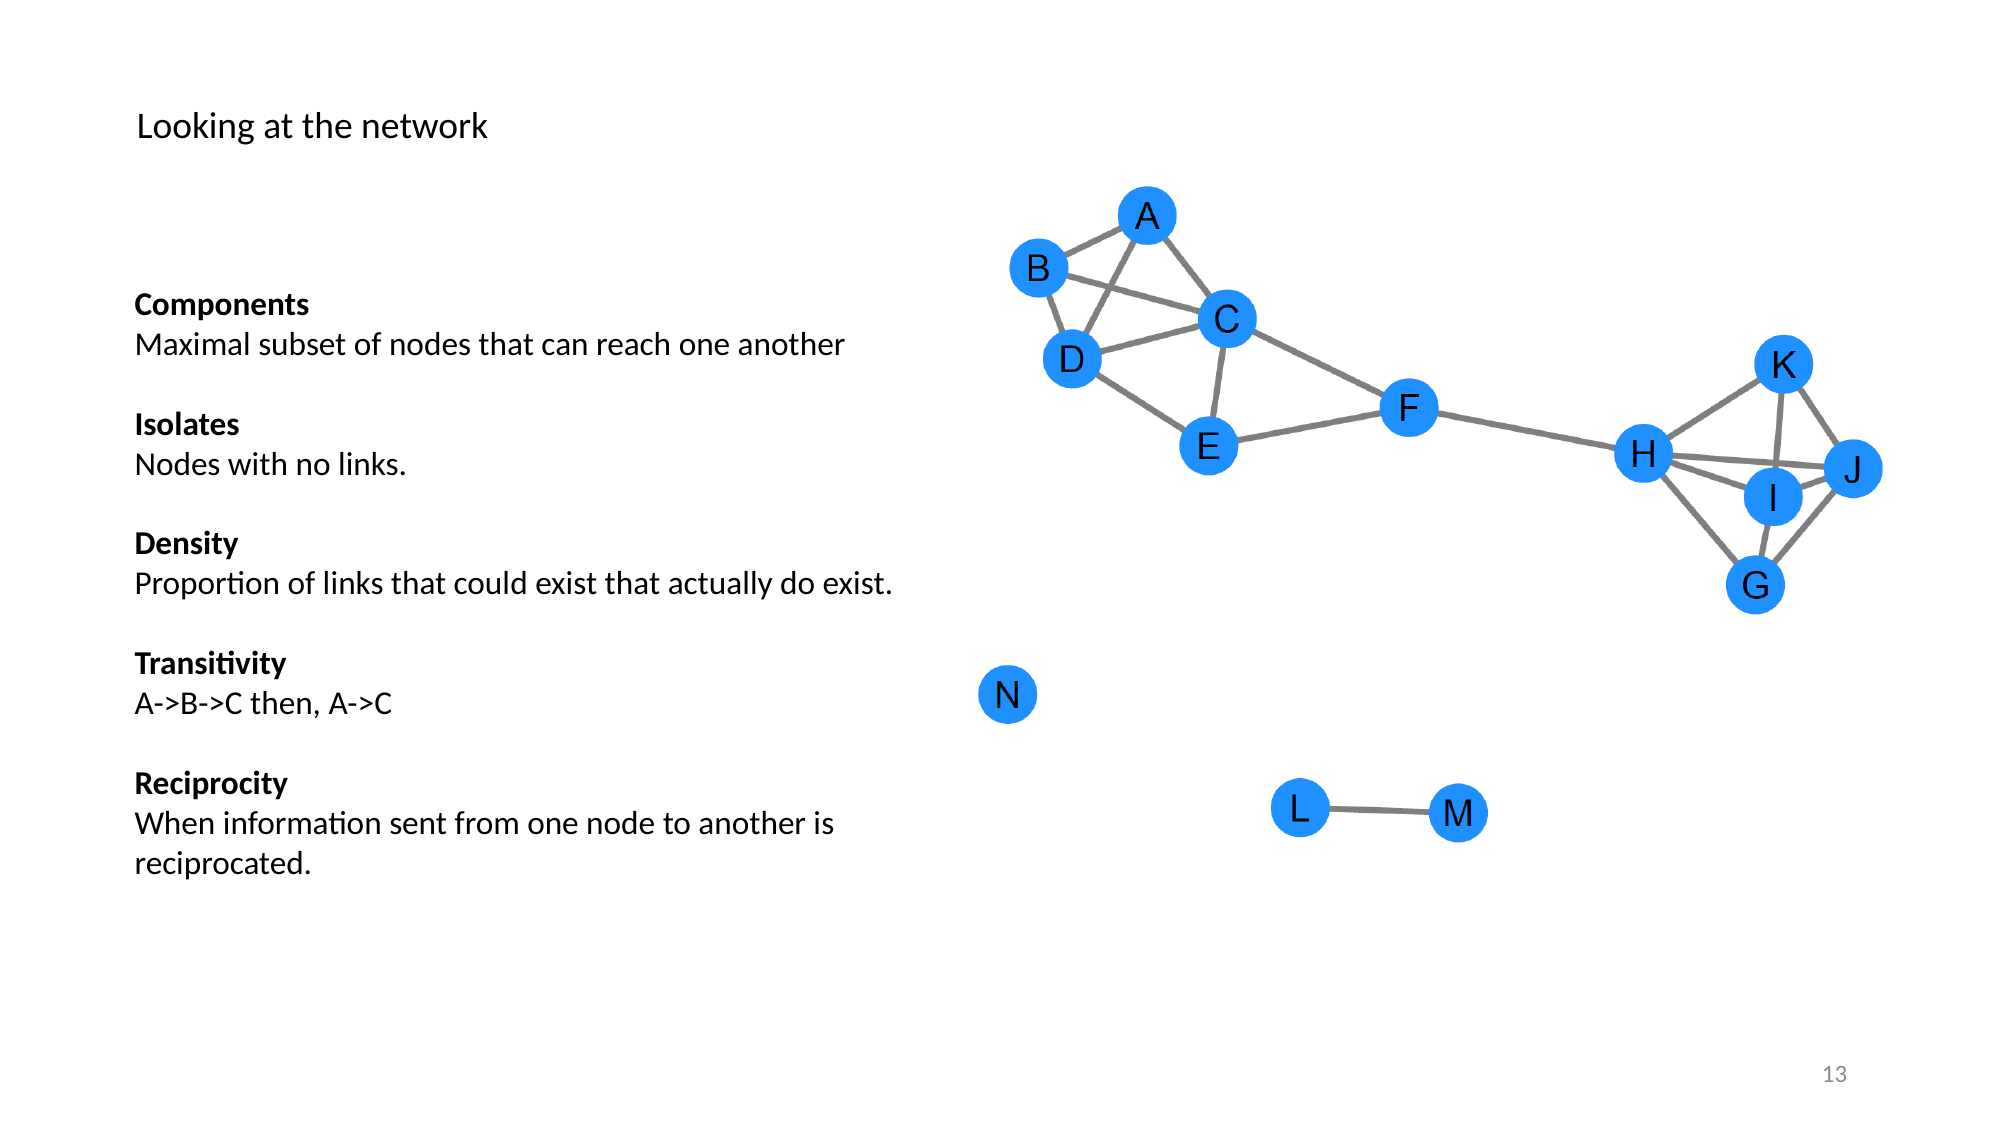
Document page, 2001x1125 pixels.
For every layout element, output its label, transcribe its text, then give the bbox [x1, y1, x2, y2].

text_box Looking at the network [122, 93, 504, 154]
picture [957, 175, 1897, 851]
slide_number 13 [1412, 1042, 1863, 1103]
text_box Components Maximal subset of nodes that can reach one another Isolates Nodes with no links. Density Proportion of links that could exist that actually do exist. Transitivity A->B->C then, A->C Reciprocity When information sent from one node to another is reciprocated. [119, 274, 958, 889]
